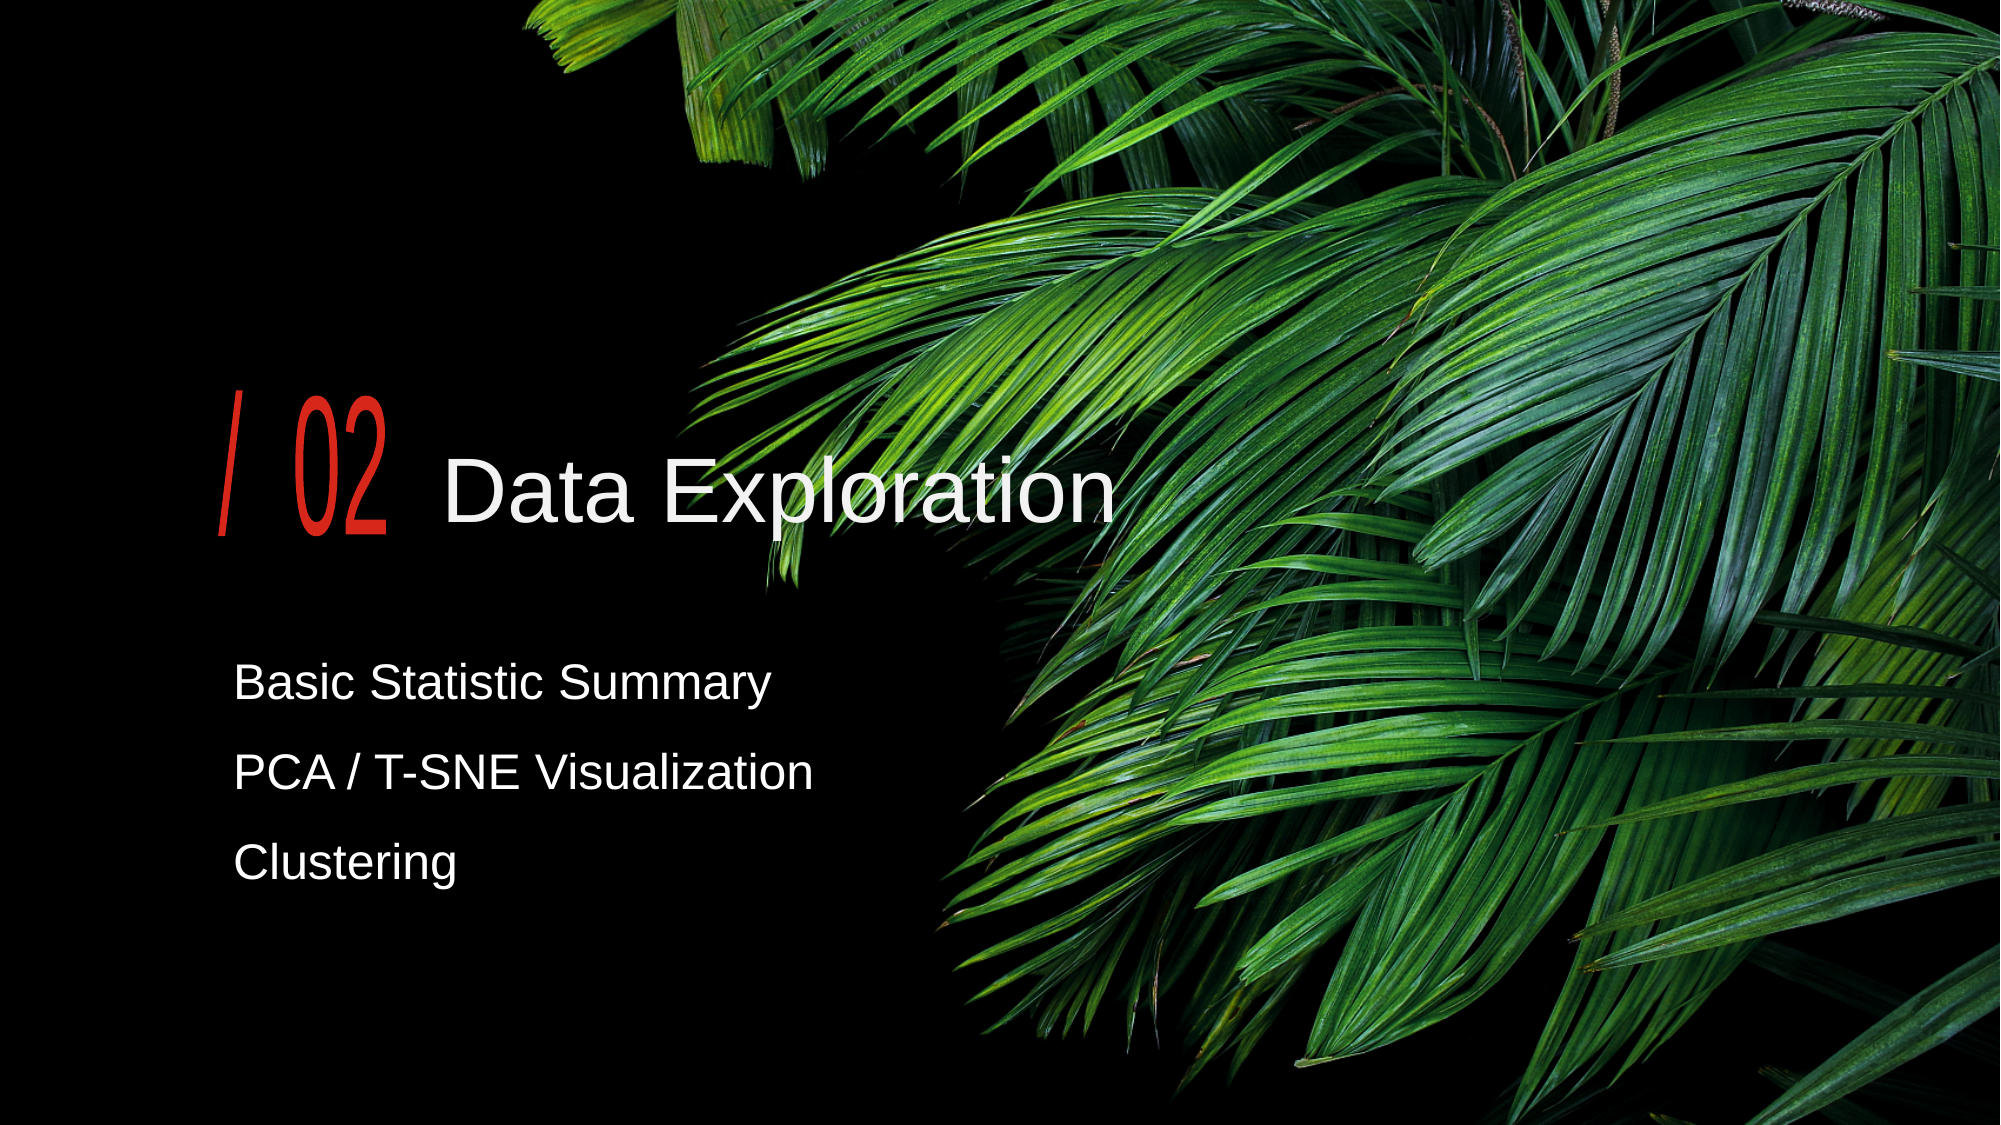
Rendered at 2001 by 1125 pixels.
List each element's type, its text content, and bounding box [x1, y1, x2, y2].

text_box Data Exploration [426, 423, 1648, 549]
list Basic Statistic Summary PCA / T-SNE Visualization Clustering [218, 612, 1108, 780]
picture [0, 0, 2000, 1125]
